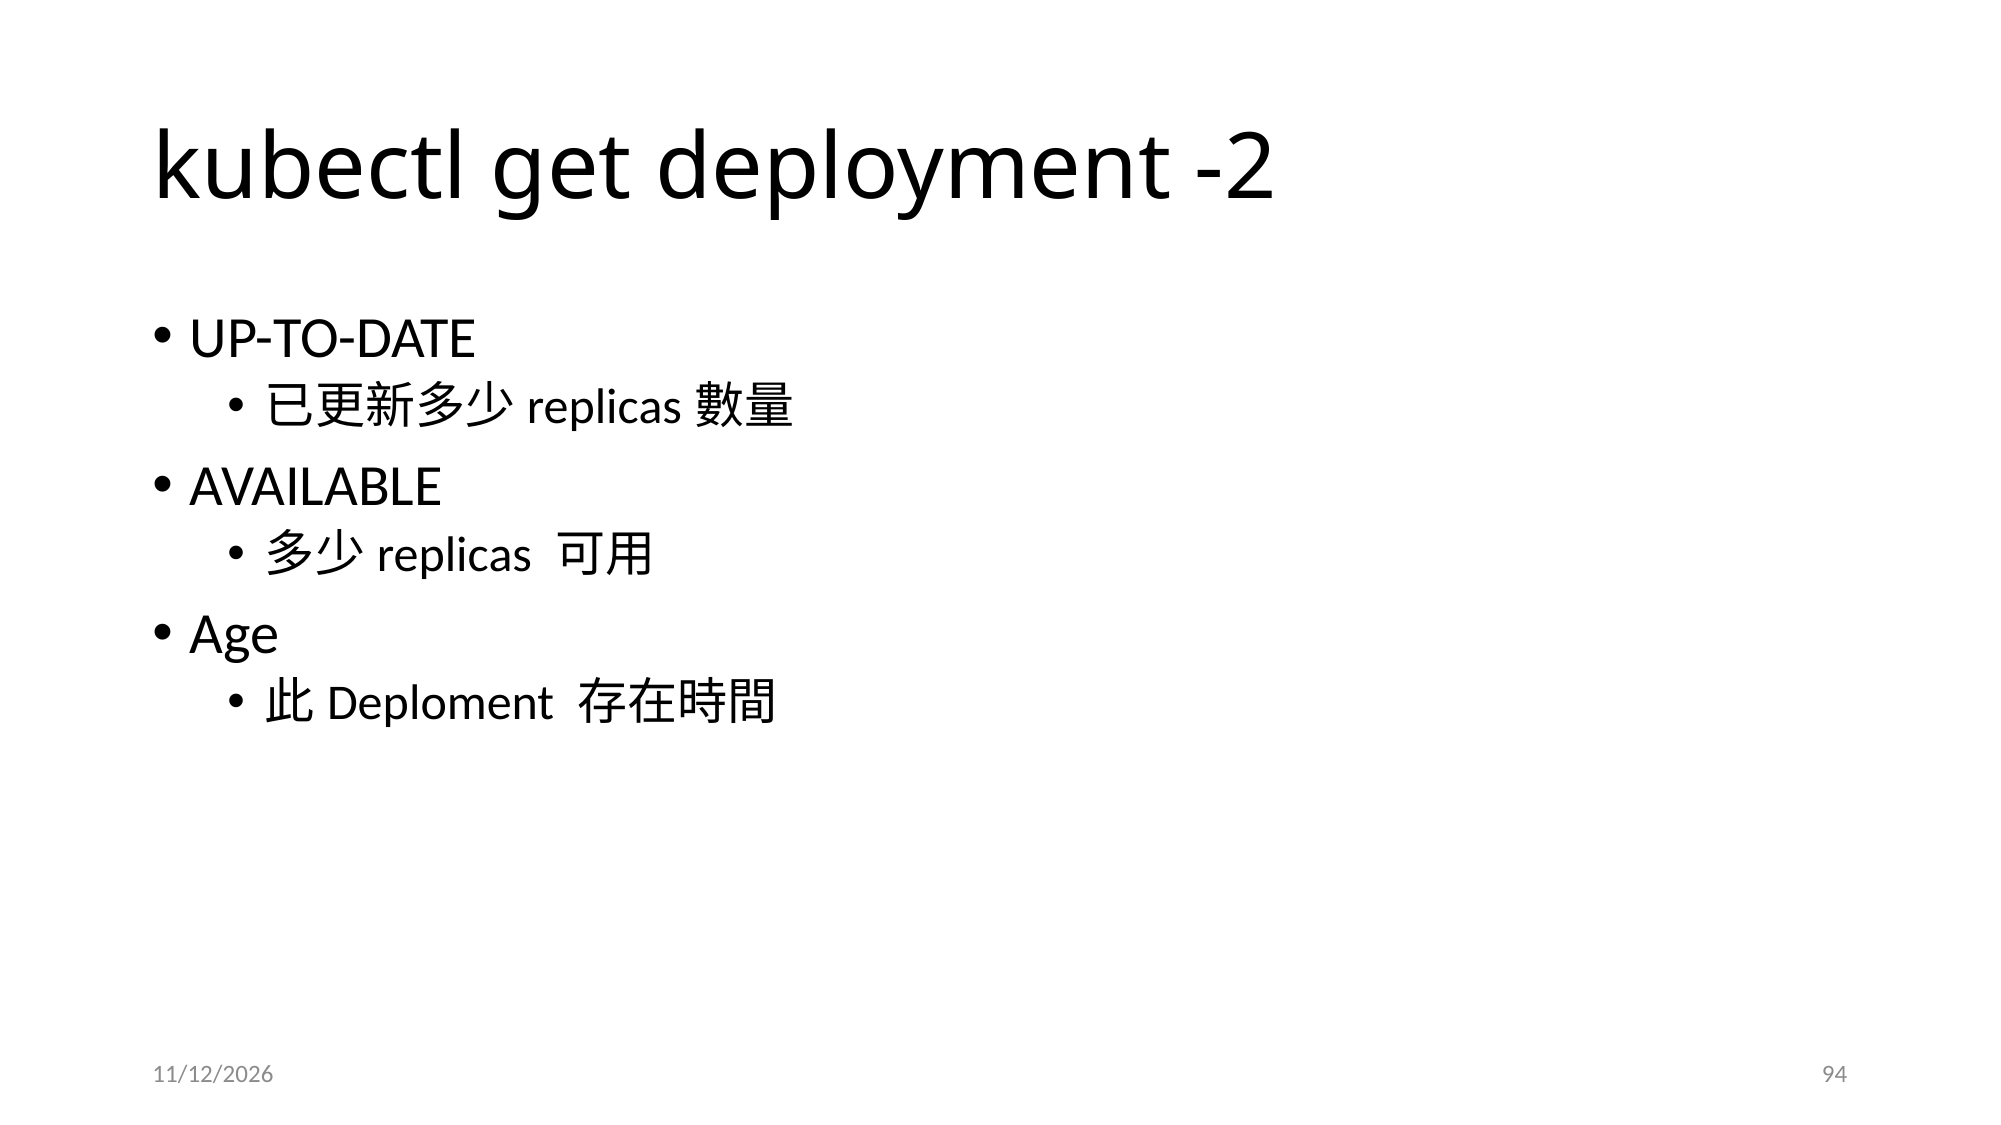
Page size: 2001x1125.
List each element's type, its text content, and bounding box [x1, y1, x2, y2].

list UP-TO-DATE 已更新多少replicas數量 AVAILABLE 多少replicas 可用 Age 此Deploment 存在時間 [137, 299, 1863, 1014]
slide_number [137, 1042, 588, 1103]
title kubectl get deployment -2 [137, 59, 1863, 278]
slide_number 94 [1412, 1042, 1863, 1103]
